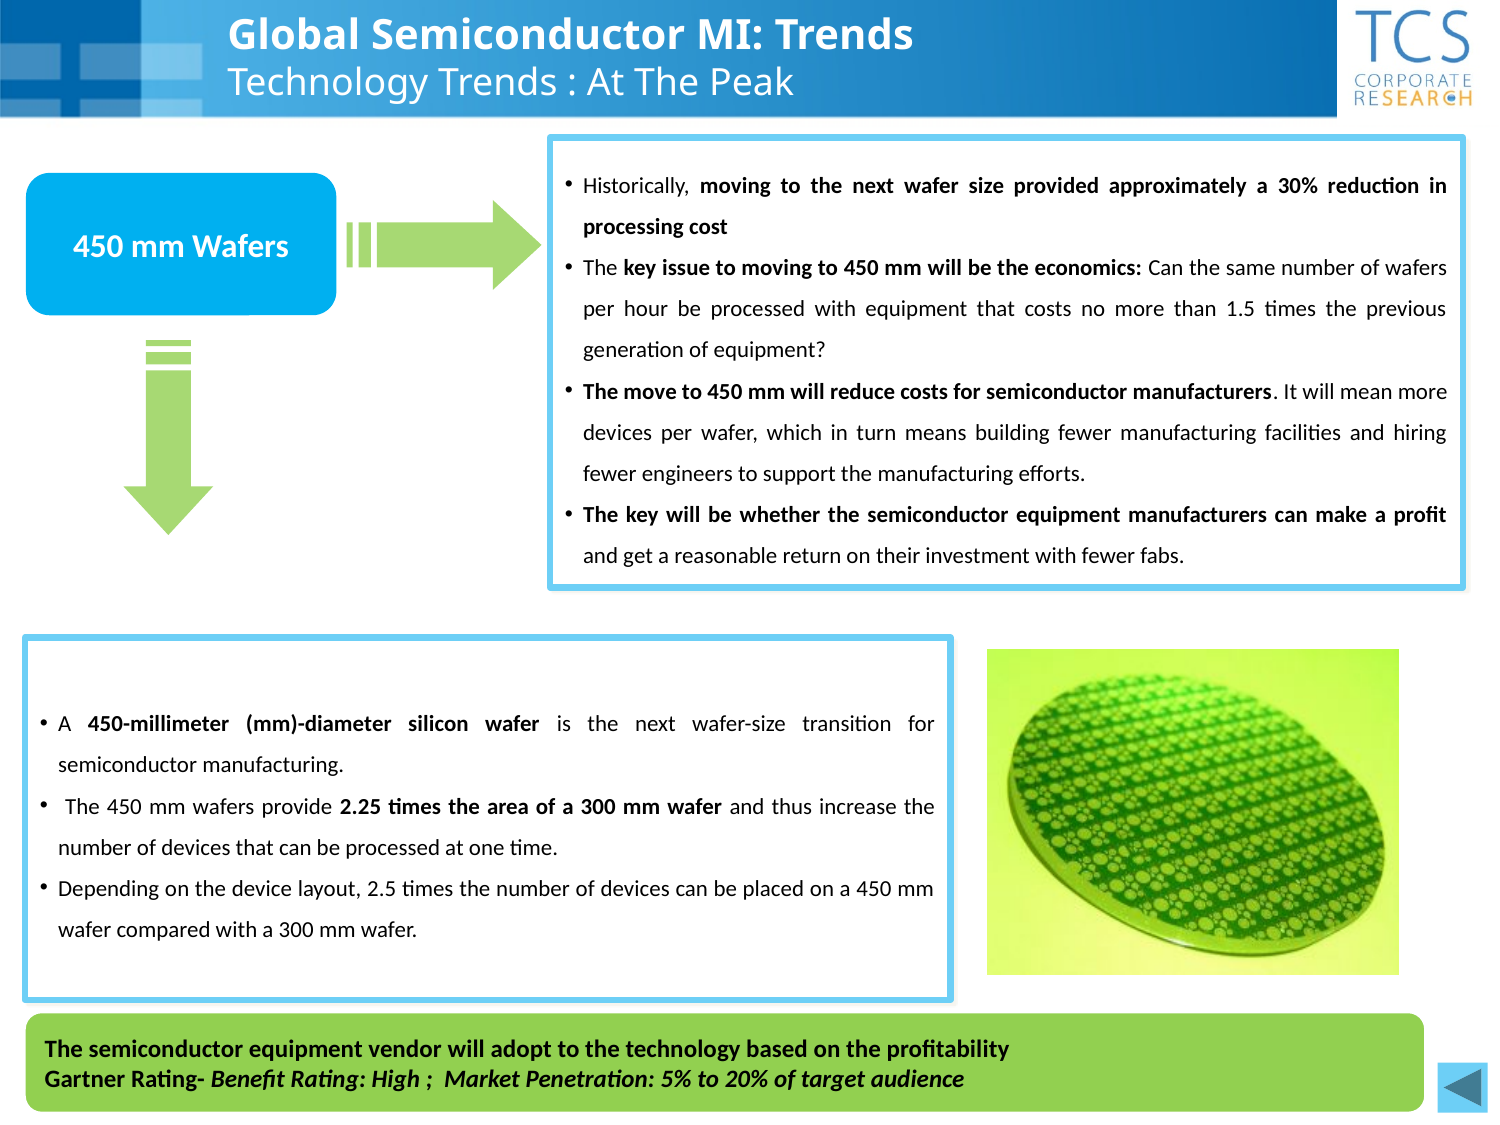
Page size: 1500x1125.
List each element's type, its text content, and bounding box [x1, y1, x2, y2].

text_box [358, 222, 371, 268]
text_box [1437, 1062, 1488, 1113]
text_box [123, 370, 214, 536]
text_box 450 mm Wafers [25, 172, 337, 316]
text_box [145, 340, 191, 347]
text_box The semiconductor equipment vendor will adopt to the technology based on the profitability Gartner Rating- Benefit Rating: High ; Market Penetration: 5% to 20% of target audience [24, 1012, 1426, 1113]
text_box Global Semiconductor MI: Trends Technology Trends : At The Peak [212, 0, 1363, 125]
text_box A 450-millimeter (mm)-diameter silicon wafer is the next wafer-size transition for semiconductor manufacturing. The 450 mm wafers provide 2.25 times the area of a 300 mm wafer and thus increase the number of devices that can be processed at one time. Depending on the device layout, 2.5 times the number of devices can be placed on a 450 mm wafer compared with a 300 mm wafer. [24, 637, 951, 1000]
text_box [145, 352, 191, 365]
list Historically, moving to the next wafer size provided approximately a 30% reduction in processing cost The key issue to moving to 450 mm will be the economics: Can the same number of wafers per hour be processed with equipment that costs no more than 1.5 times the previous generation of equipment? The move to 450 mm will reduce costs for semiconductor manufacturers. It will mean more devices per wafer, which in turn means building fewer manufacturing facilities and hiring fewer engineers to support the manufacturing efforts. The key will be whether the semiconductor equipment manufacturers can make a profit and get a reasonable return on their investment with fewer fabs. [549, 137, 1464, 588]
picture [0, 0, 1500, 1124]
text_box [346, 222, 353, 268]
text_box [376, 199, 542, 290]
